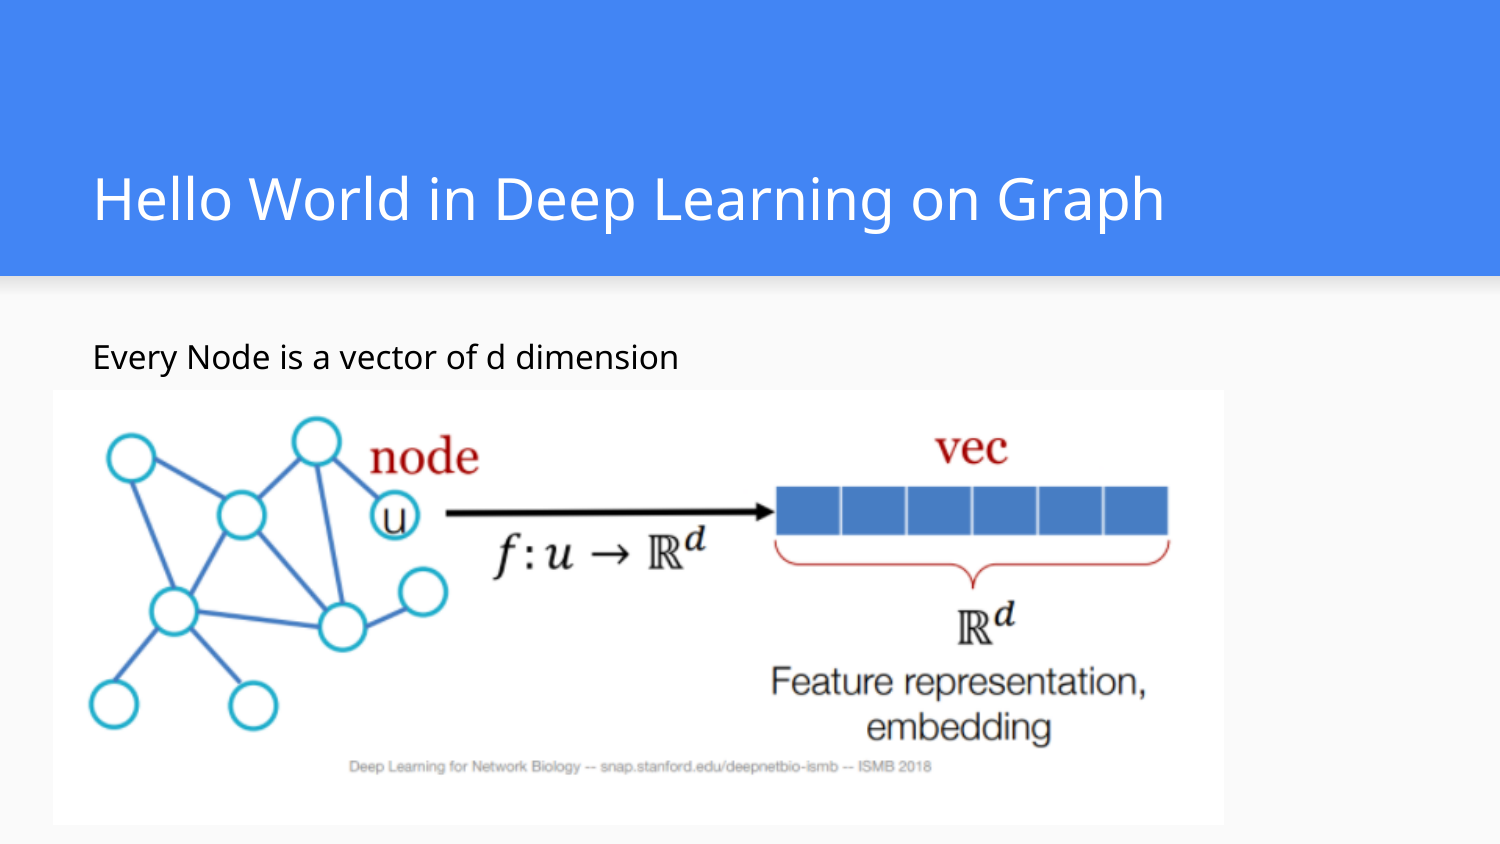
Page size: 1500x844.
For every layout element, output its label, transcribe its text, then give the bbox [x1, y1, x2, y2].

picture [52, 389, 1224, 825]
title Hello World in Deep Learning on Graph [77, 121, 1427, 248]
list Every Node is a vector of d dimension [77, 314, 1417, 422]
